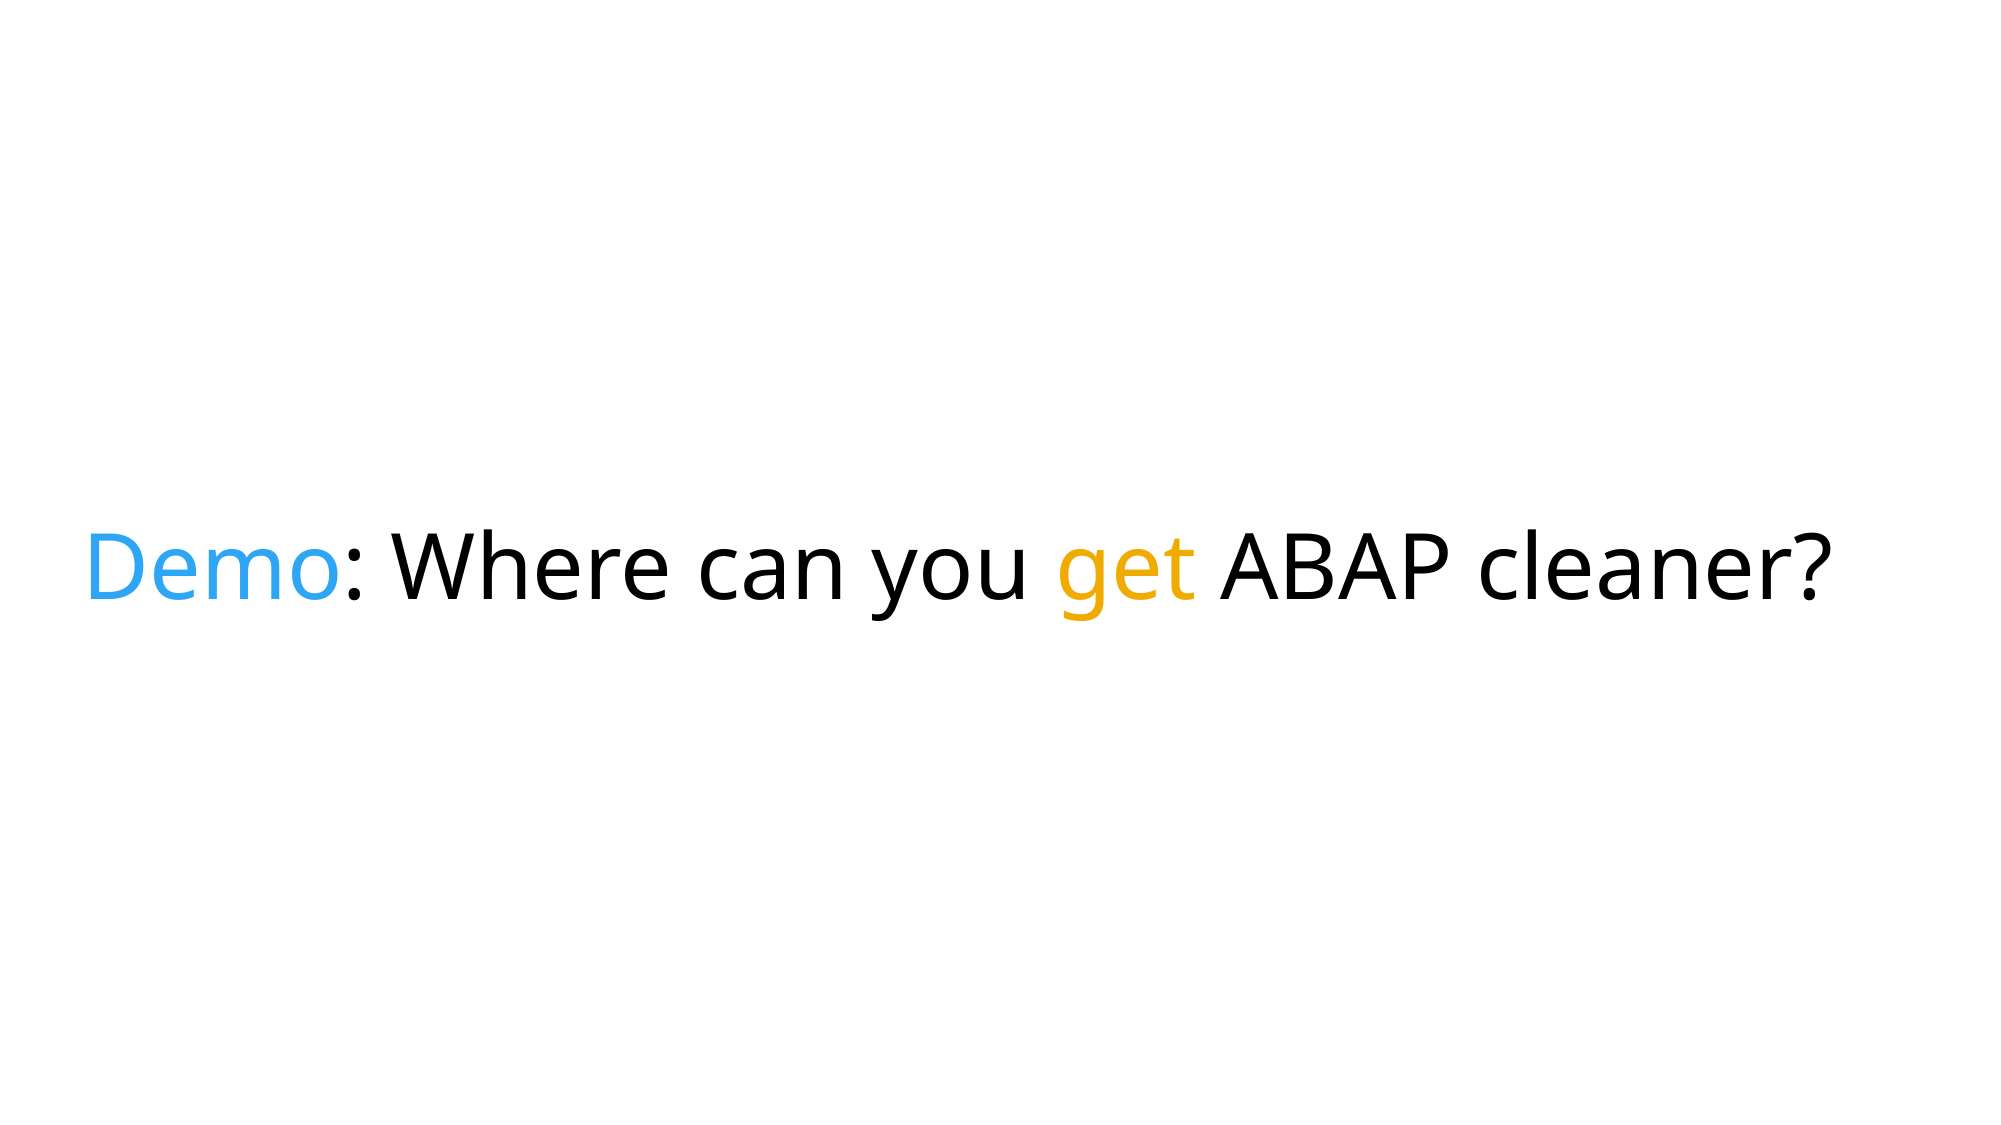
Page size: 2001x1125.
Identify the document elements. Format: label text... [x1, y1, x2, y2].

title Demo: Where can you get ABAP cleaner? [82, 506, 1918, 619]
